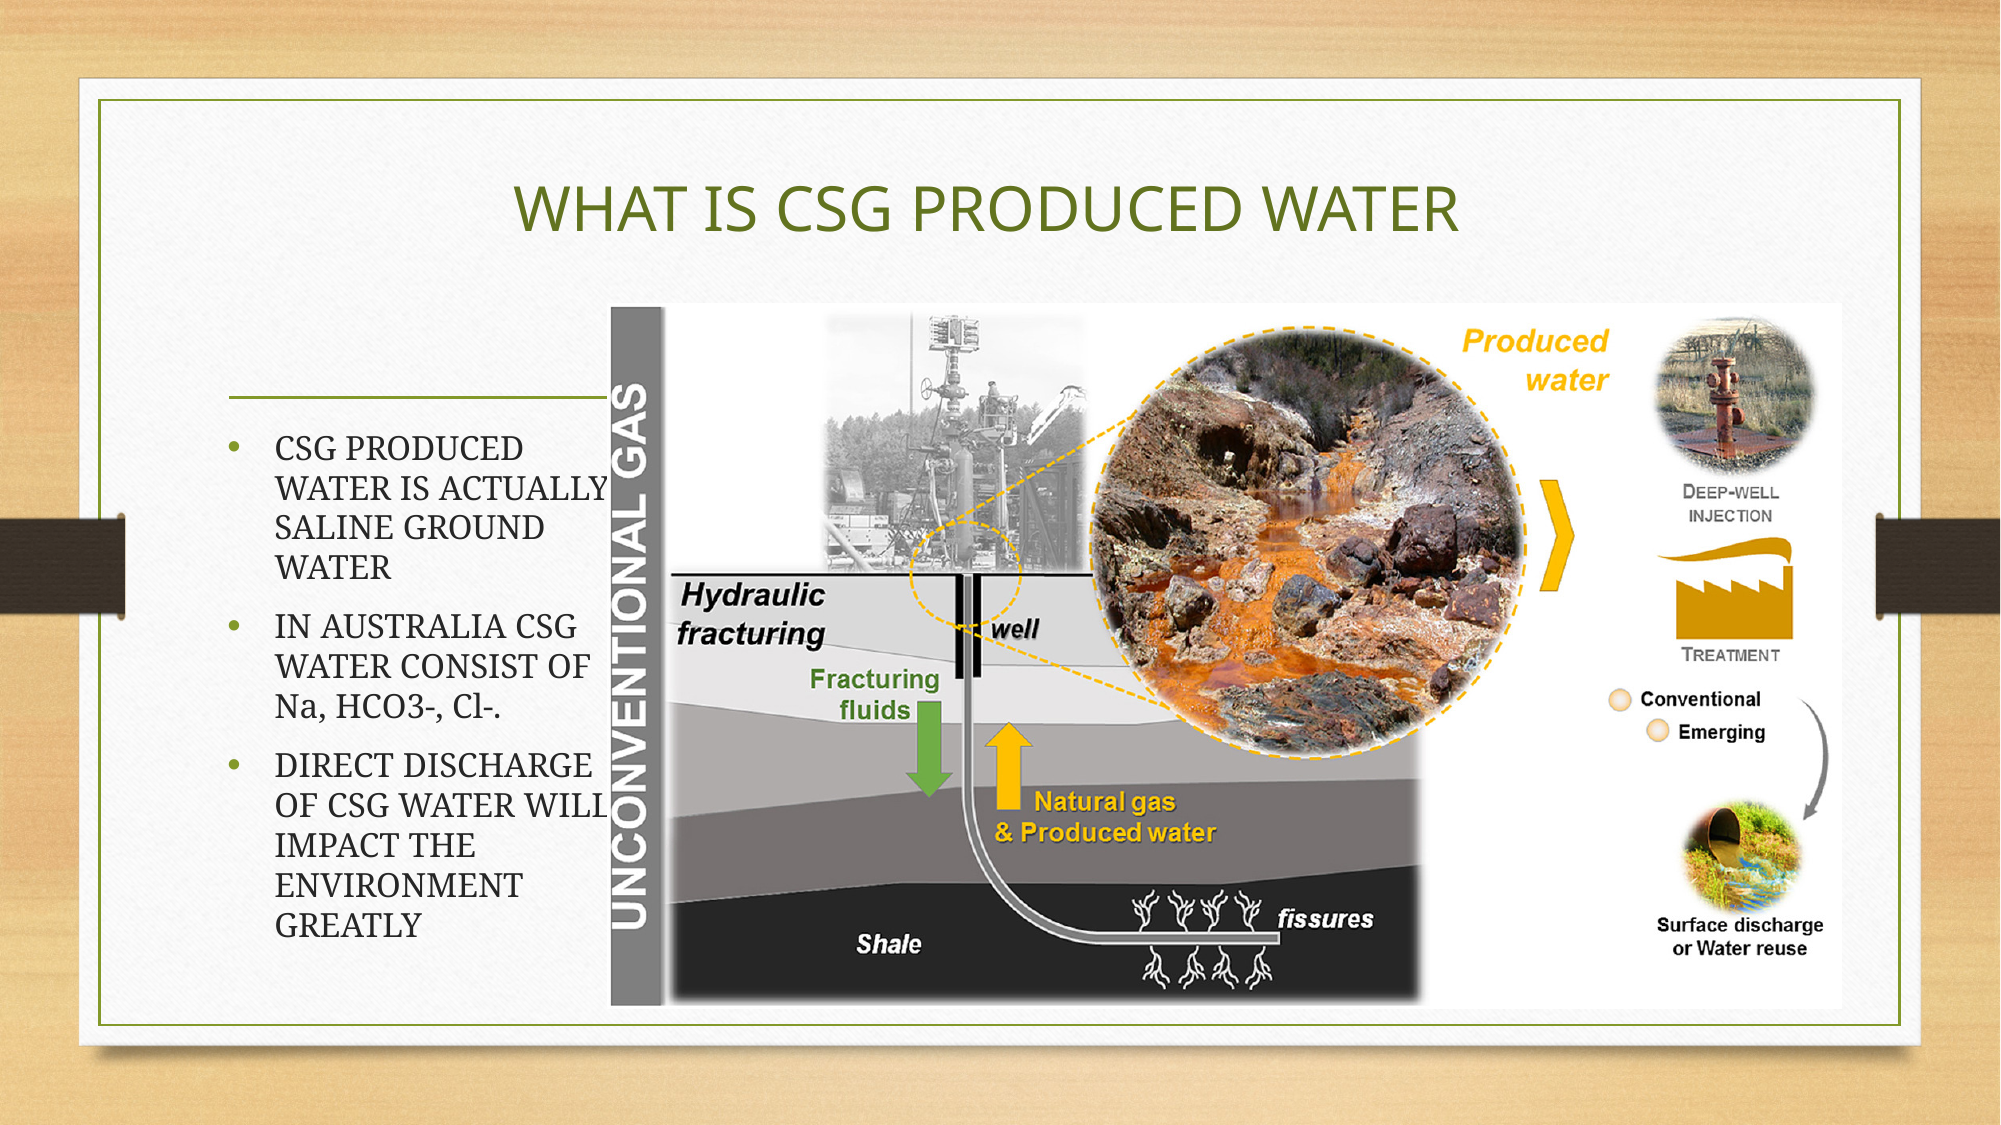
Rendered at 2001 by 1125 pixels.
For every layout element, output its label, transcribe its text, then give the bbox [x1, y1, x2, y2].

title WHAT IS CSG PRODUCED WATER [281, 161, 1693, 253]
list CSG PRODUCED WATER IS ACTUALLY SALINE GROUND WATER IN AUSTRALIA CSG WATER CONSIST OF Na, HCO3-, Cl-. DIRECT DISCHARGE OF CSG WATER WILL IMPACT THE ENVIRONMENT GREATLY [212, 419, 607, 964]
picture [0, 0, 2001, 1125]
